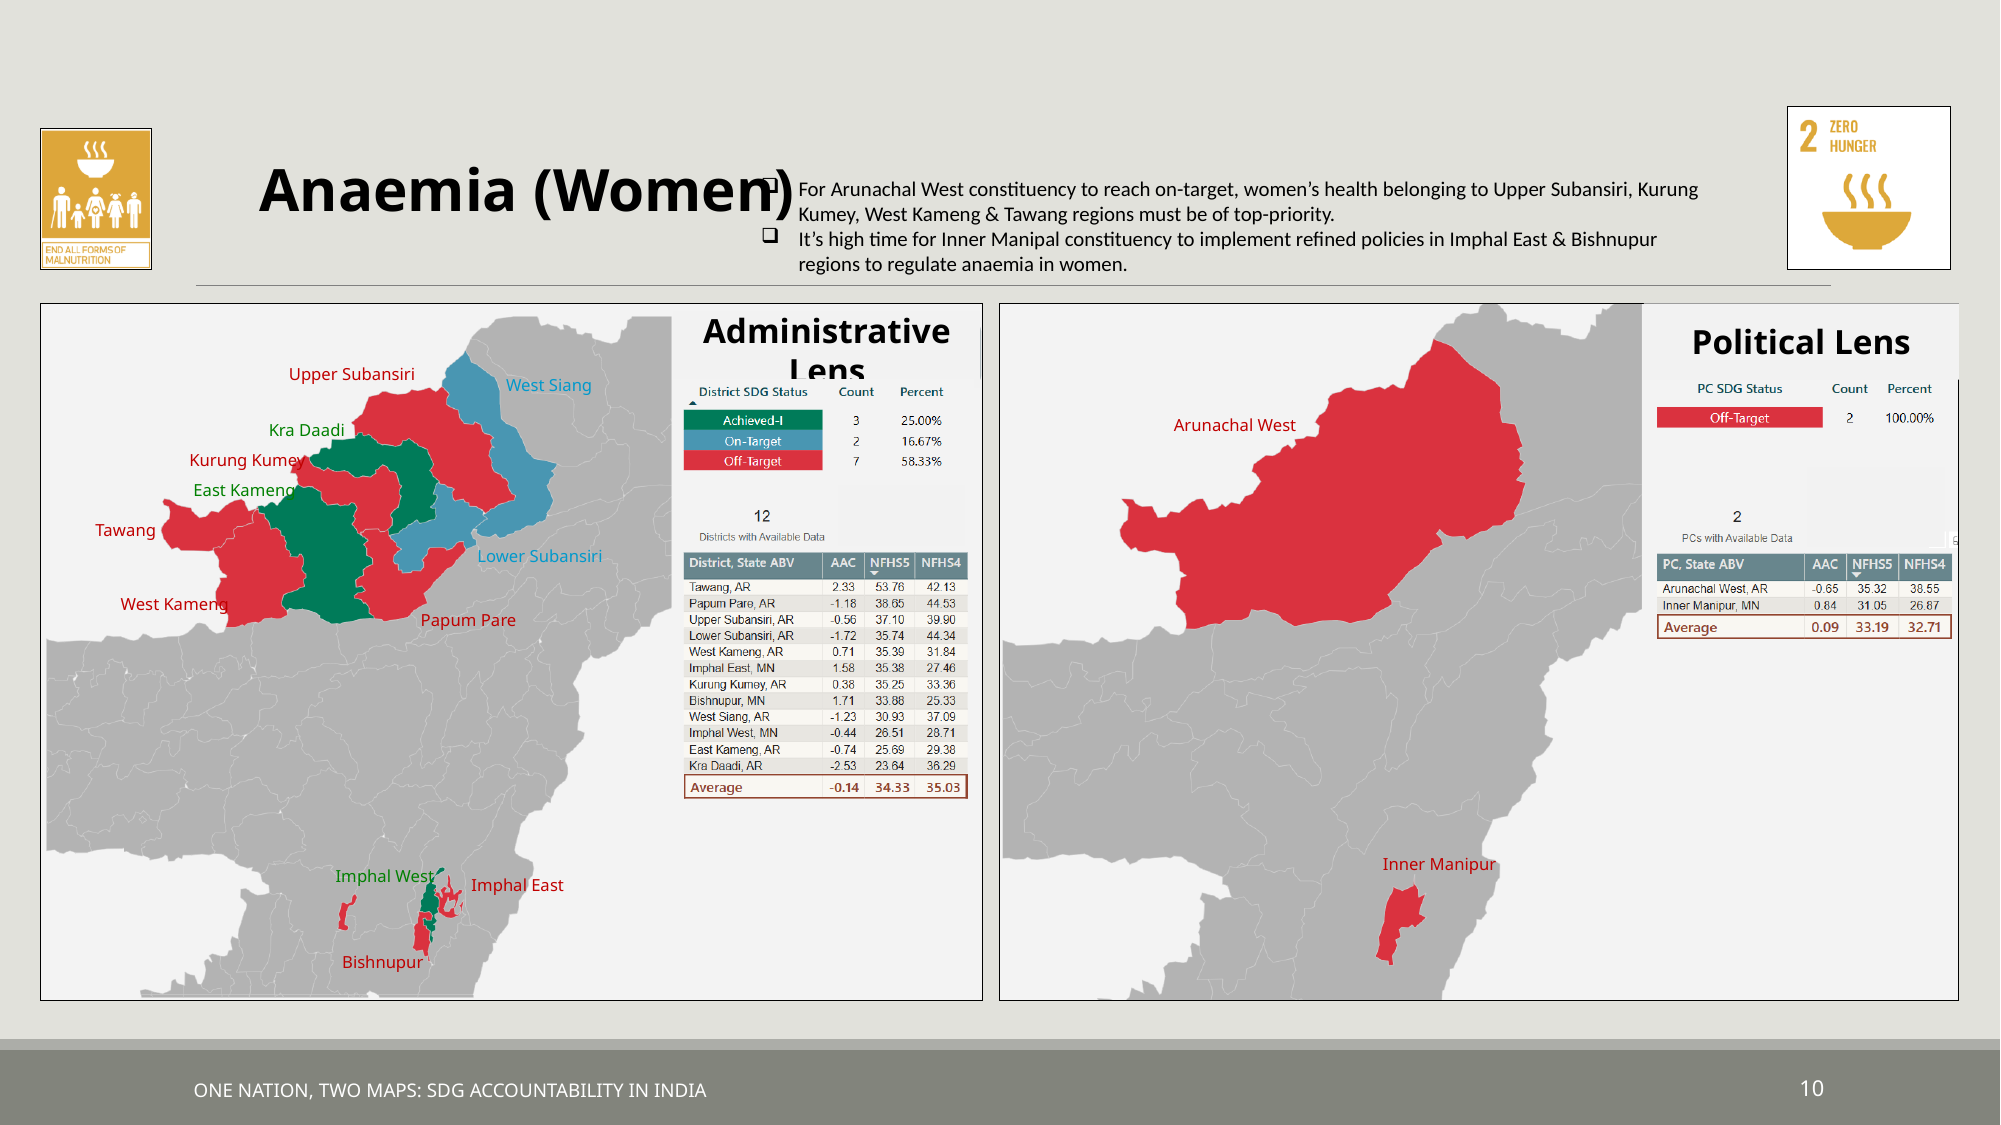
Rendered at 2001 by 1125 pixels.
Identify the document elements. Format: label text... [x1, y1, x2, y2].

picture [39, 127, 152, 270]
slide_number 10 [1624, 1059, 1840, 1120]
text_box For Arunachal West constituency to reach on-target, women’s health belonging to Upper Subansiri, Kurung Kumey, West Kameng & Tawang regions must be of top-priority. It’s high time for Inner Manipal constituency to implement refined policies in Imphal East & Bishnupur regions to regulate anaemia in women. [746, 168, 1725, 308]
footer One Nation, Two Maps: SDG Accountability in India [178, 1059, 795, 1120]
picture [1787, 106, 1951, 270]
picture [999, 302, 1960, 1001]
list Anaemia (Women) [244, 153, 970, 294]
picture [39, 302, 983, 1001]
